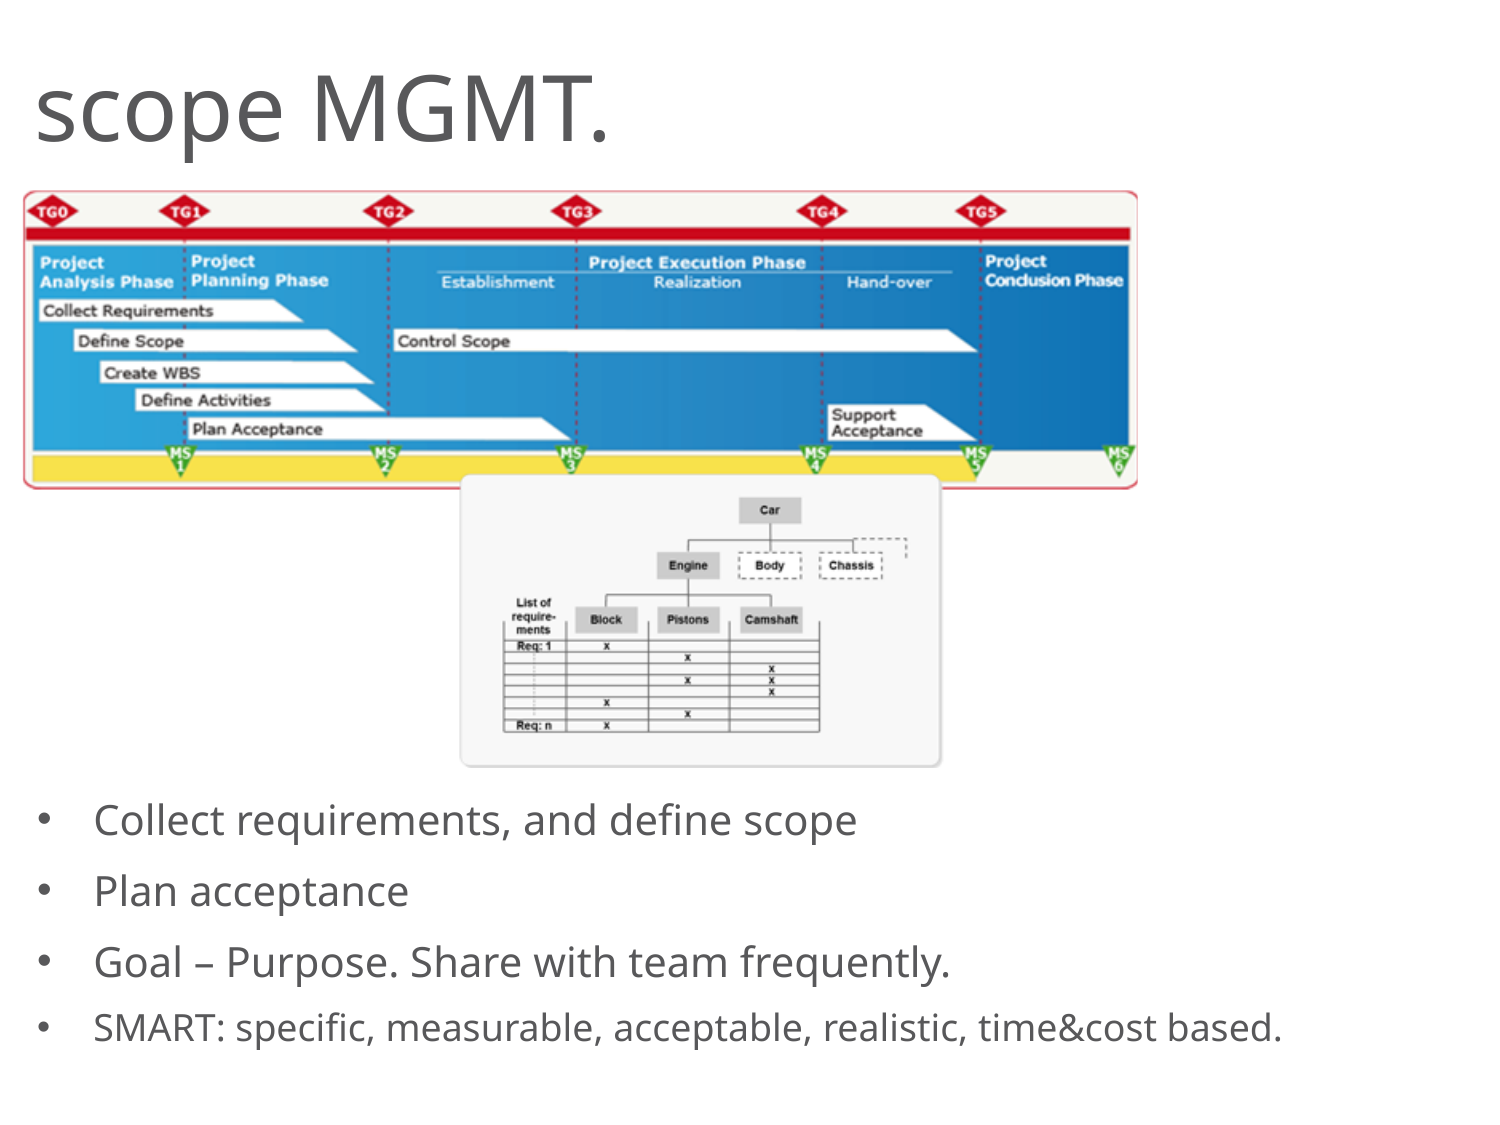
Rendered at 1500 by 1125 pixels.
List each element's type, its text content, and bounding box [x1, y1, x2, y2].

title scope MGMT. [22, 27, 1365, 207]
picture [21, 188, 1138, 769]
text_box Collect requirements, and define scope Plan acceptance Goal – Purpose. Share with team frequently. SMART: specific, measurable, acceptable, realistic, time&cost based. [22, 786, 1403, 1057]
